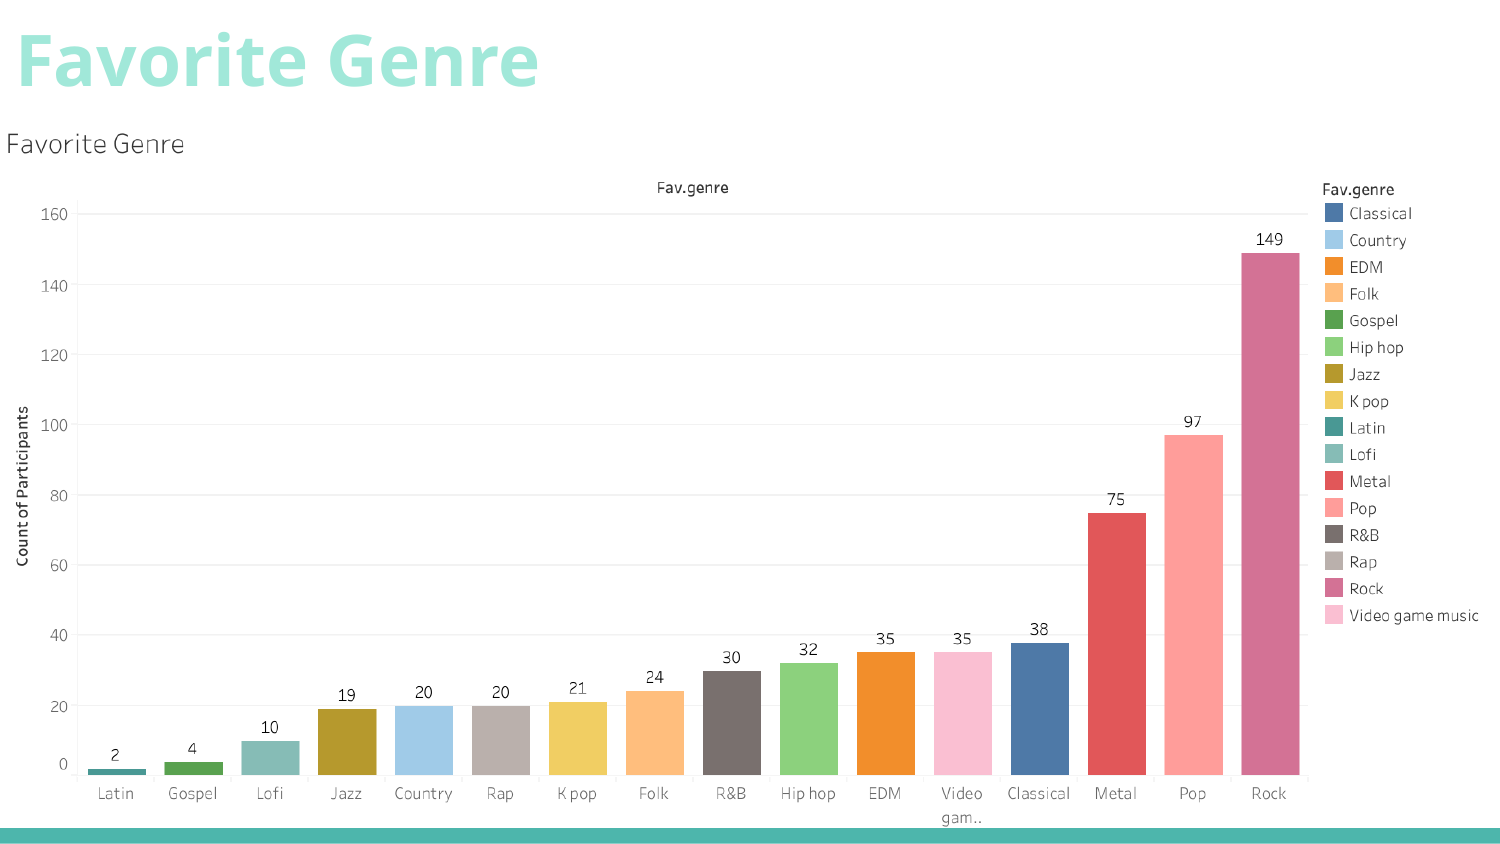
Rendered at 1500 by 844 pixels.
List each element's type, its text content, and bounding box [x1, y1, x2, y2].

picture [0, 115, 1500, 829]
title Favorite Genre [0, 0, 1398, 114]
